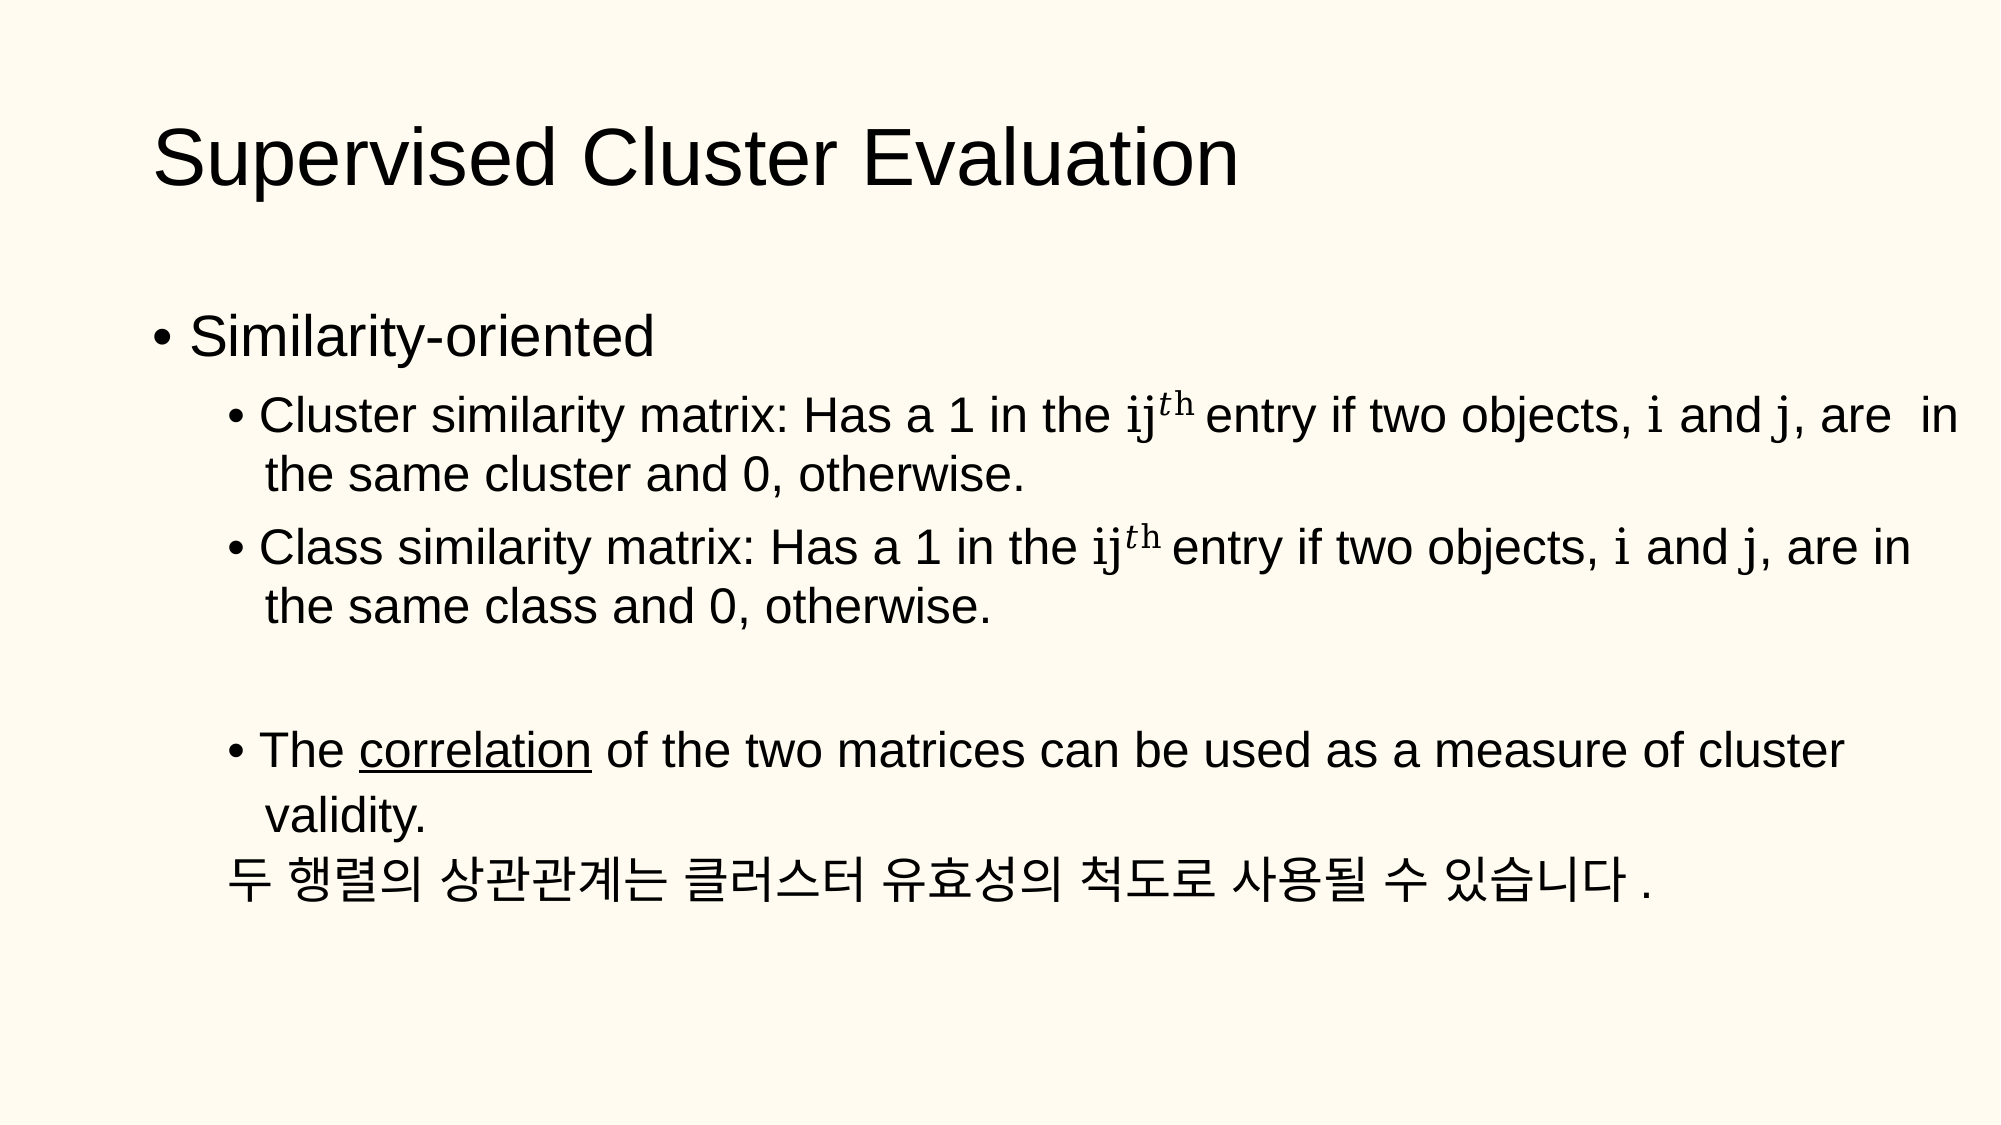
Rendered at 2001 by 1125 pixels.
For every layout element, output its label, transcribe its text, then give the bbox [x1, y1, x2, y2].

title Supervised Cluster Evaluation [150, 102, 1262, 290]
text_box • Similarity-oriented • Cluster similarity matrix: Has a 1 in the ij𝑡h entry if two objects, i and j, are in the same cluster and 0, otherwise. • Class similarity matrix: Has a 1 in the ij𝑡h entry if two objects, i and j, are in the same class and 0, otherwise. • The correlation of the two matrices can be used as a measure of cluster validity. 두 행렬의 상관관계는 클러스터 유효성의 척도로 사용될 수 있습니다. [146, 290, 1978, 908]
